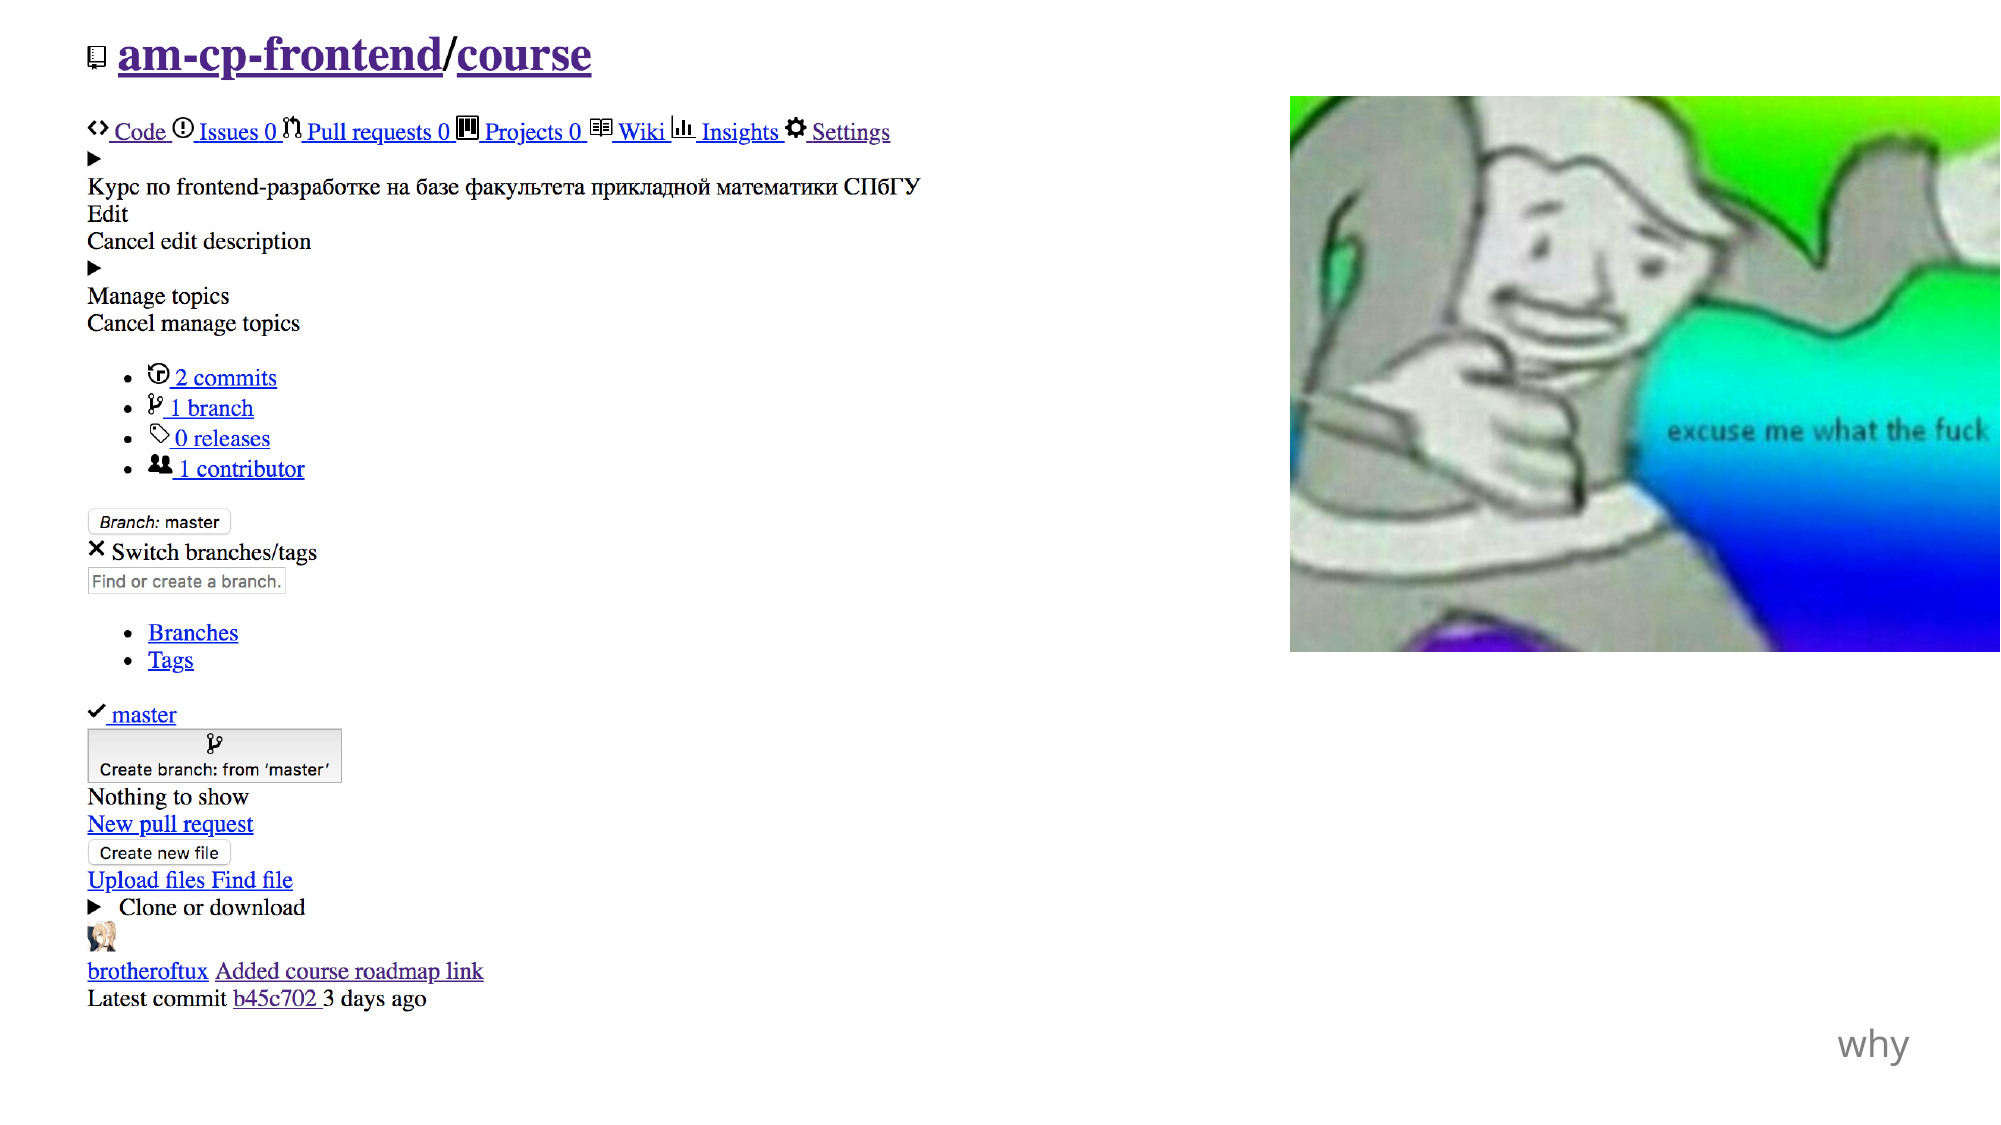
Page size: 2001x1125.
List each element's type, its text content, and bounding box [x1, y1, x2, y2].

picture [75, 18, 2000, 1012]
list why [75, 1017, 1925, 1081]
